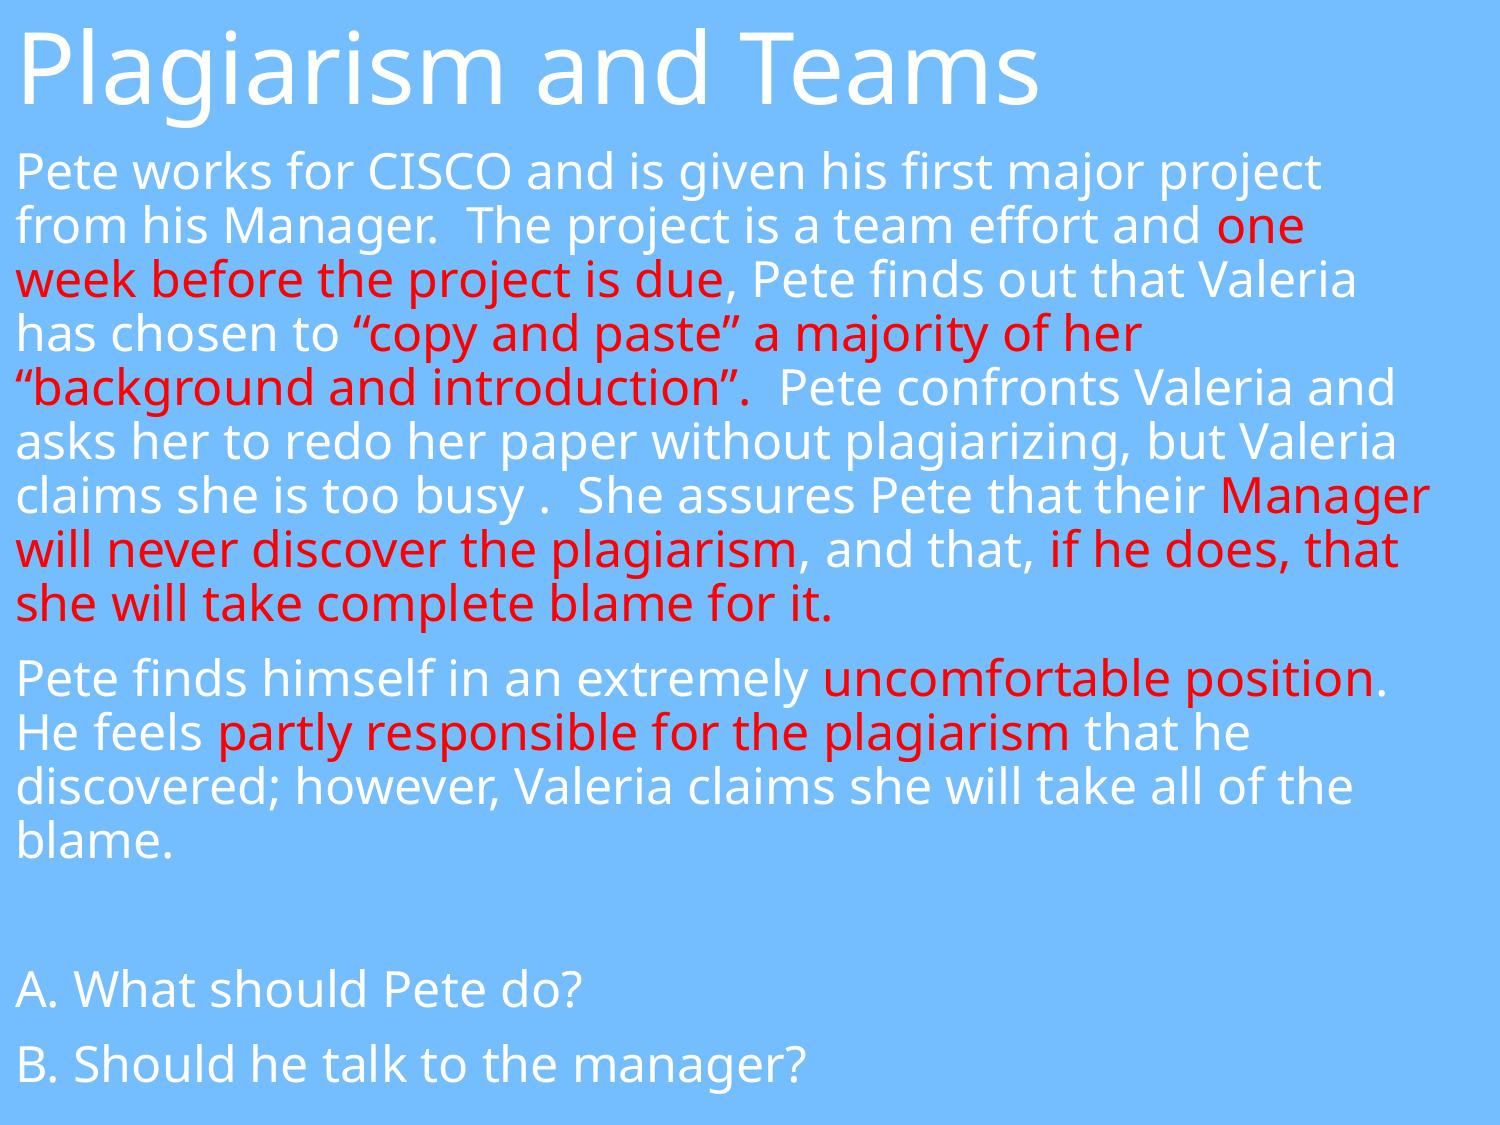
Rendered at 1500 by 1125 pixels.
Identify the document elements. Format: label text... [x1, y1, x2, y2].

title Plagiarism and Teams [0, 0, 1294, 138]
list Pete works for CISCO and is given his first major project from his Manager. The project is a team effort and one week before the project is due, Pete finds out that Valeria has chosen to “copy and paste” a majority of her “background and introduction”. Pete confronts Valeria and asks her to redo her paper without plagiarizing, but Valeria claims she is too busy . She assures Pete that their Manager will never discover the plagiarism, and that, if he does, that she will take complete blame for it. Pete finds himself in an extremely uncomfortable position. He feels partly responsible for the plagiarism that he discovered; however, Valeria claims she will take all of the blame. A. What should Pete do? B. Should he talk to the manager? [0, 138, 1456, 884]
